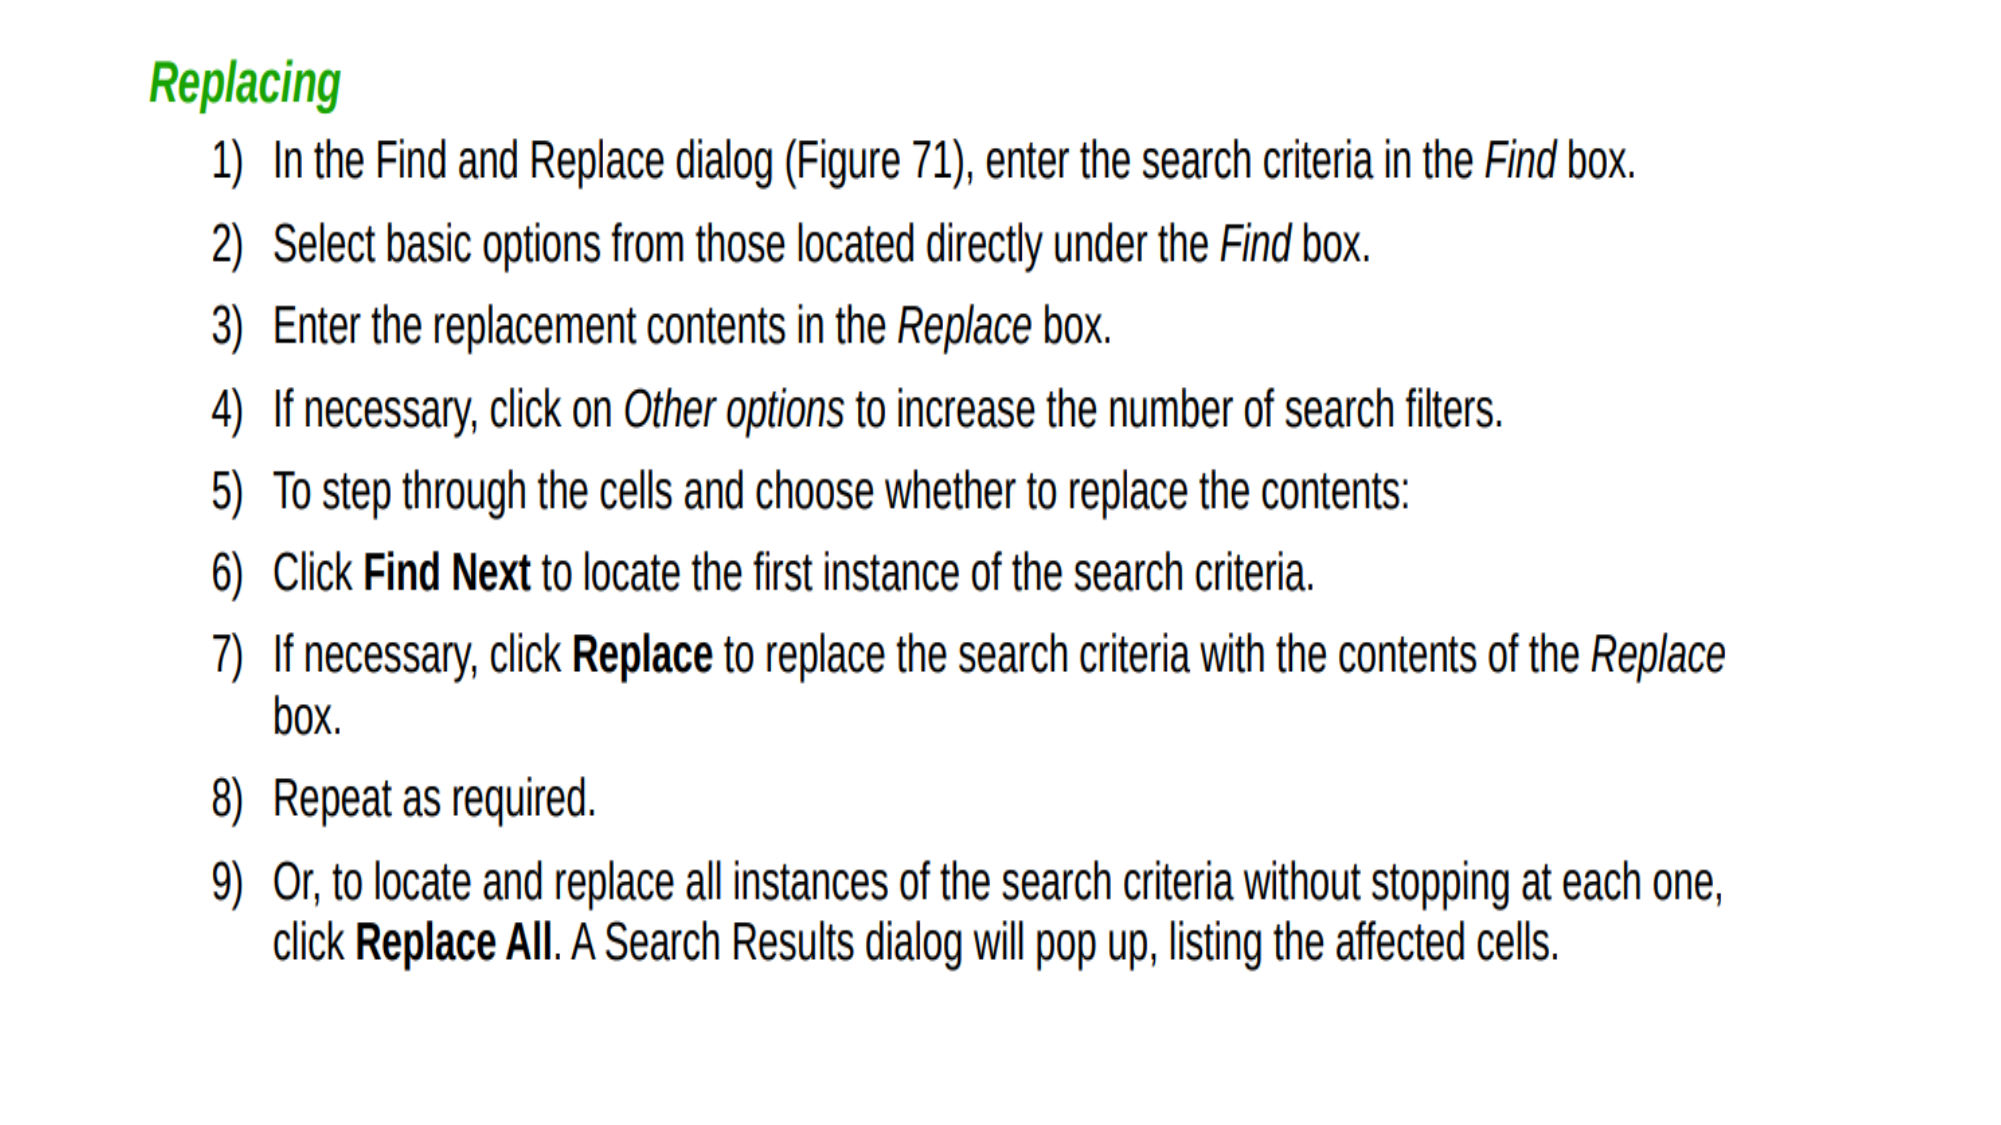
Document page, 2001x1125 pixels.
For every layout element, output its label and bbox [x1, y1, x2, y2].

picture [87, 38, 1795, 991]
